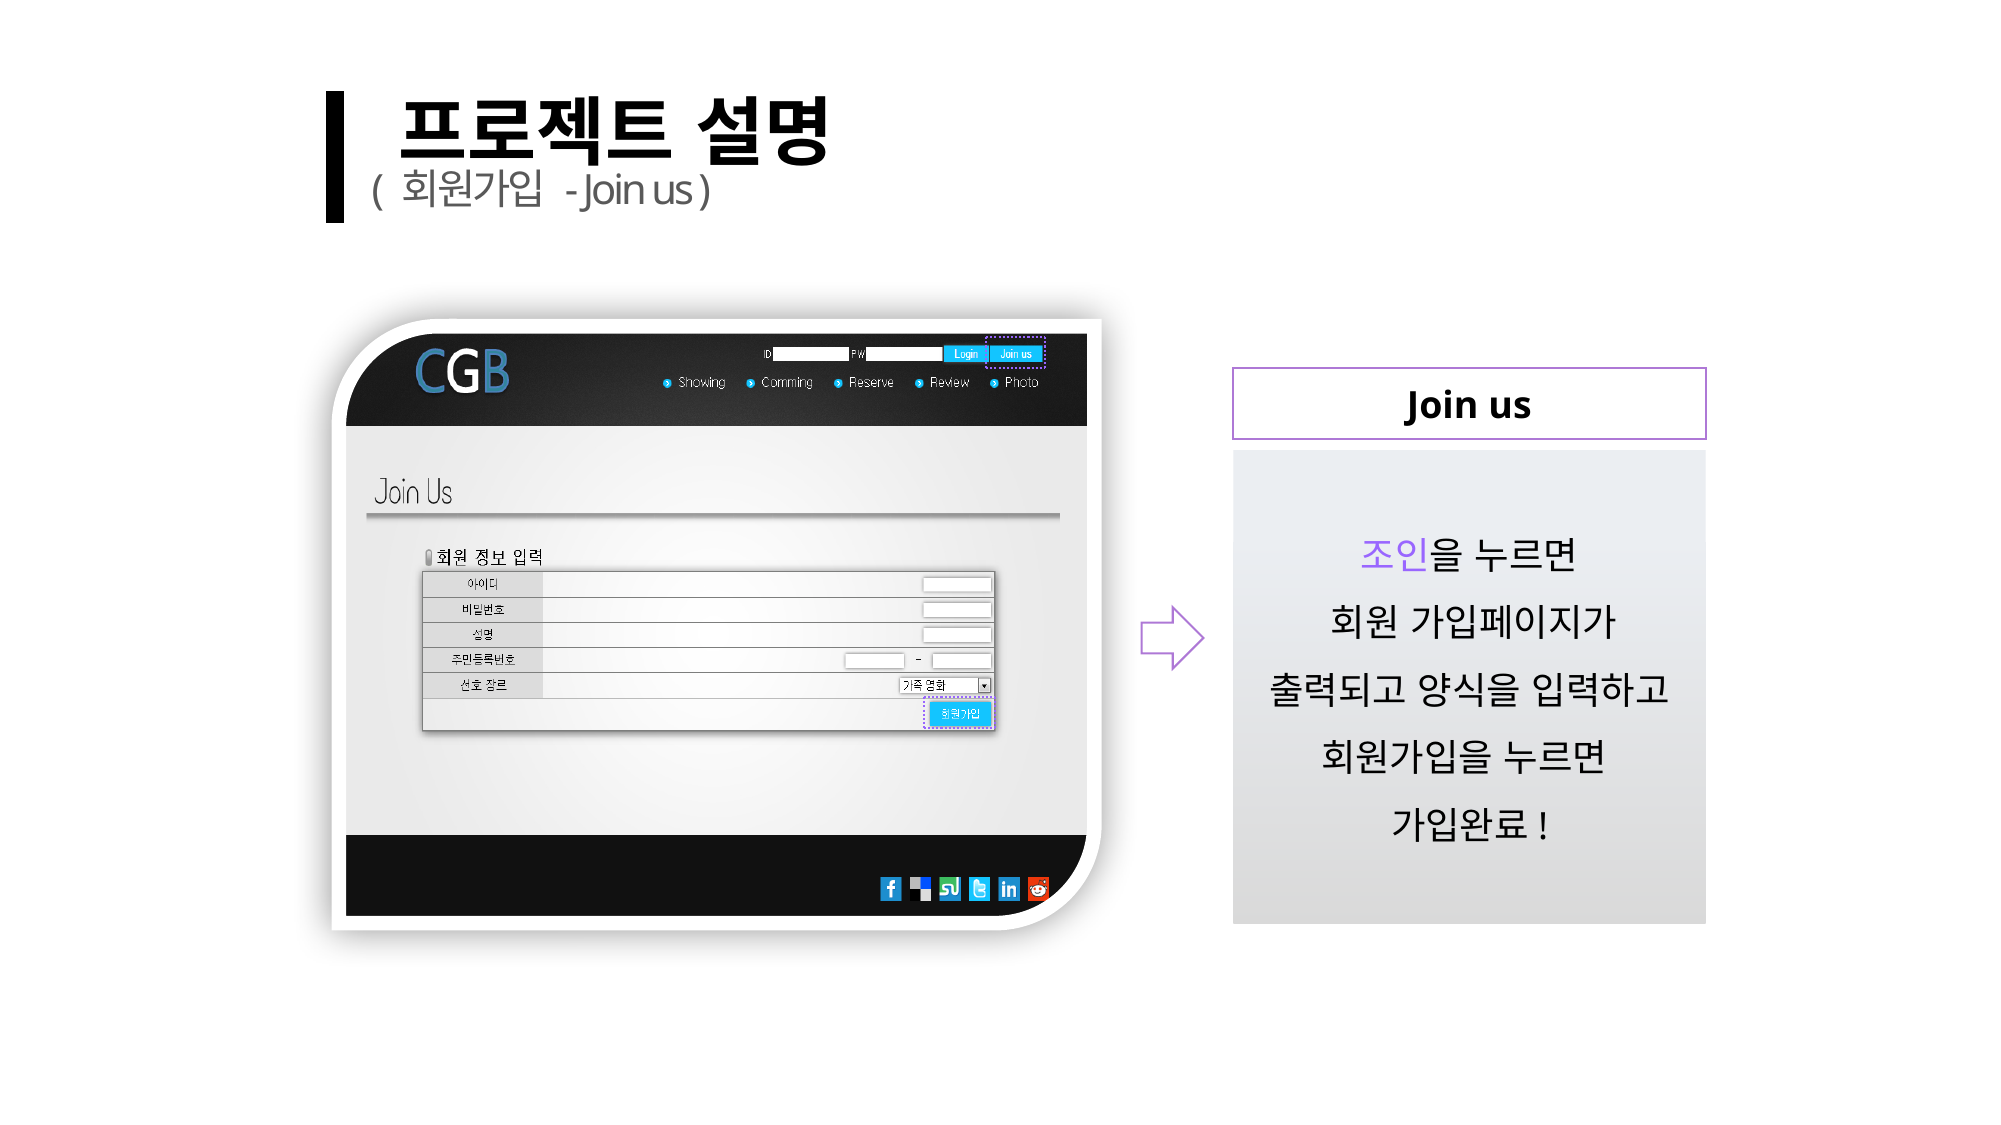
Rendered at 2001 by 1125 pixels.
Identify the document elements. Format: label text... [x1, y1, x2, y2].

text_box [986, 337, 1046, 368]
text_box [923, 697, 995, 728]
text_box ( 회원가입 - Join us ) [356, 156, 726, 221]
picture [338, 326, 1095, 924]
text_box [1140, 604, 1205, 672]
text_box [326, 91, 344, 223]
text_box 조인을 누르면 회원 가입페이지가 출력되고 양식을 입력하고 회원가입을 누르면 가입완료! [1233, 450, 1706, 924]
text_box Join us [1232, 367, 1707, 440]
text_box 프로젝트 설명 [383, 77, 849, 182]
